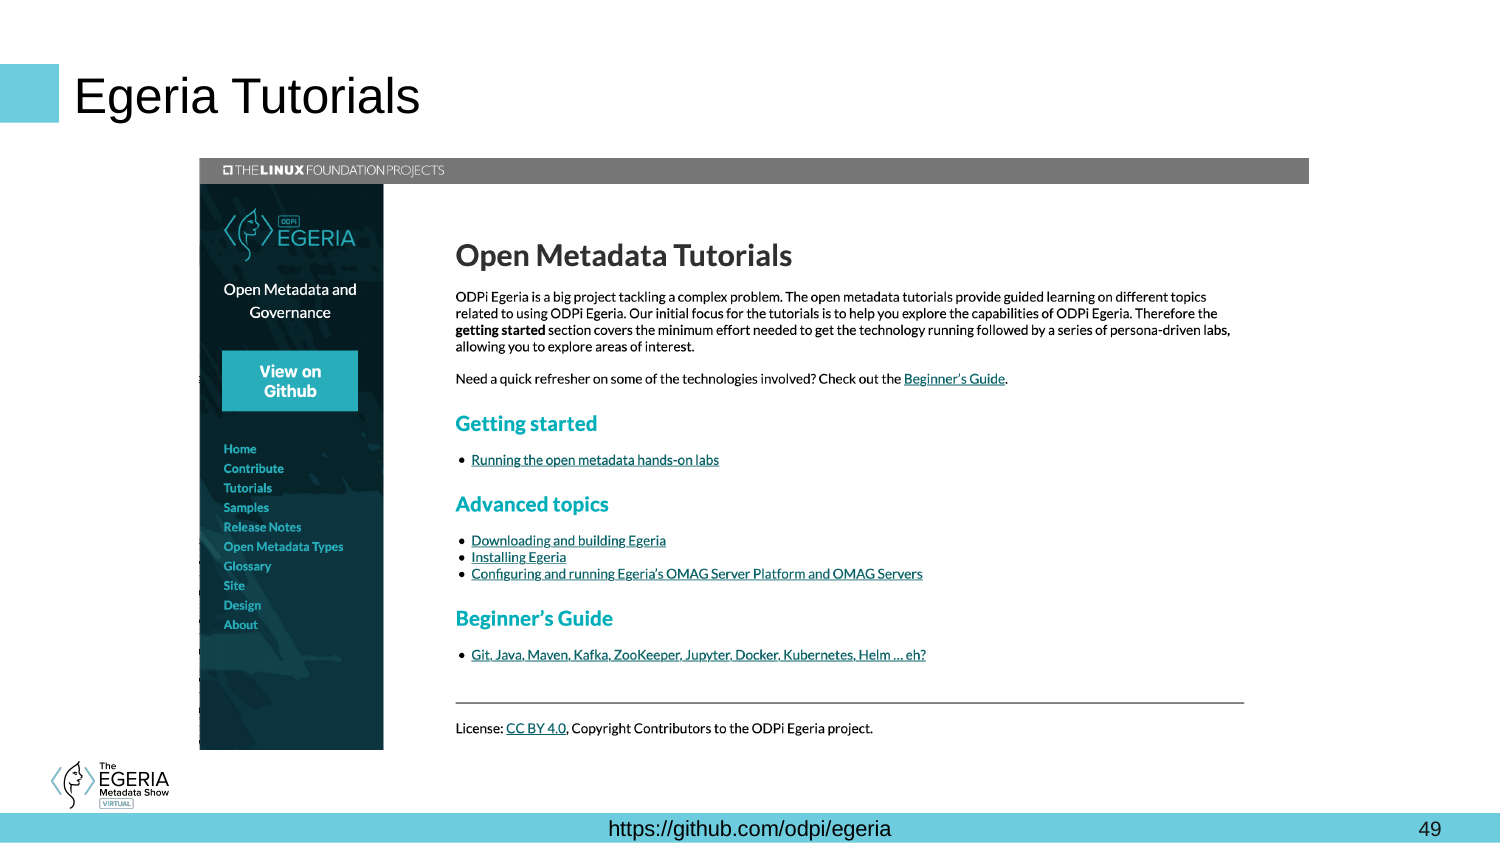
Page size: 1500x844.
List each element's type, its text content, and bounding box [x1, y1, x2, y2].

picture [51, 761, 169, 809]
slide_number 49 [1403, 813, 1494, 843]
title Egeria Tutorials [58, 46, 1449, 140]
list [199, 158, 1309, 750]
